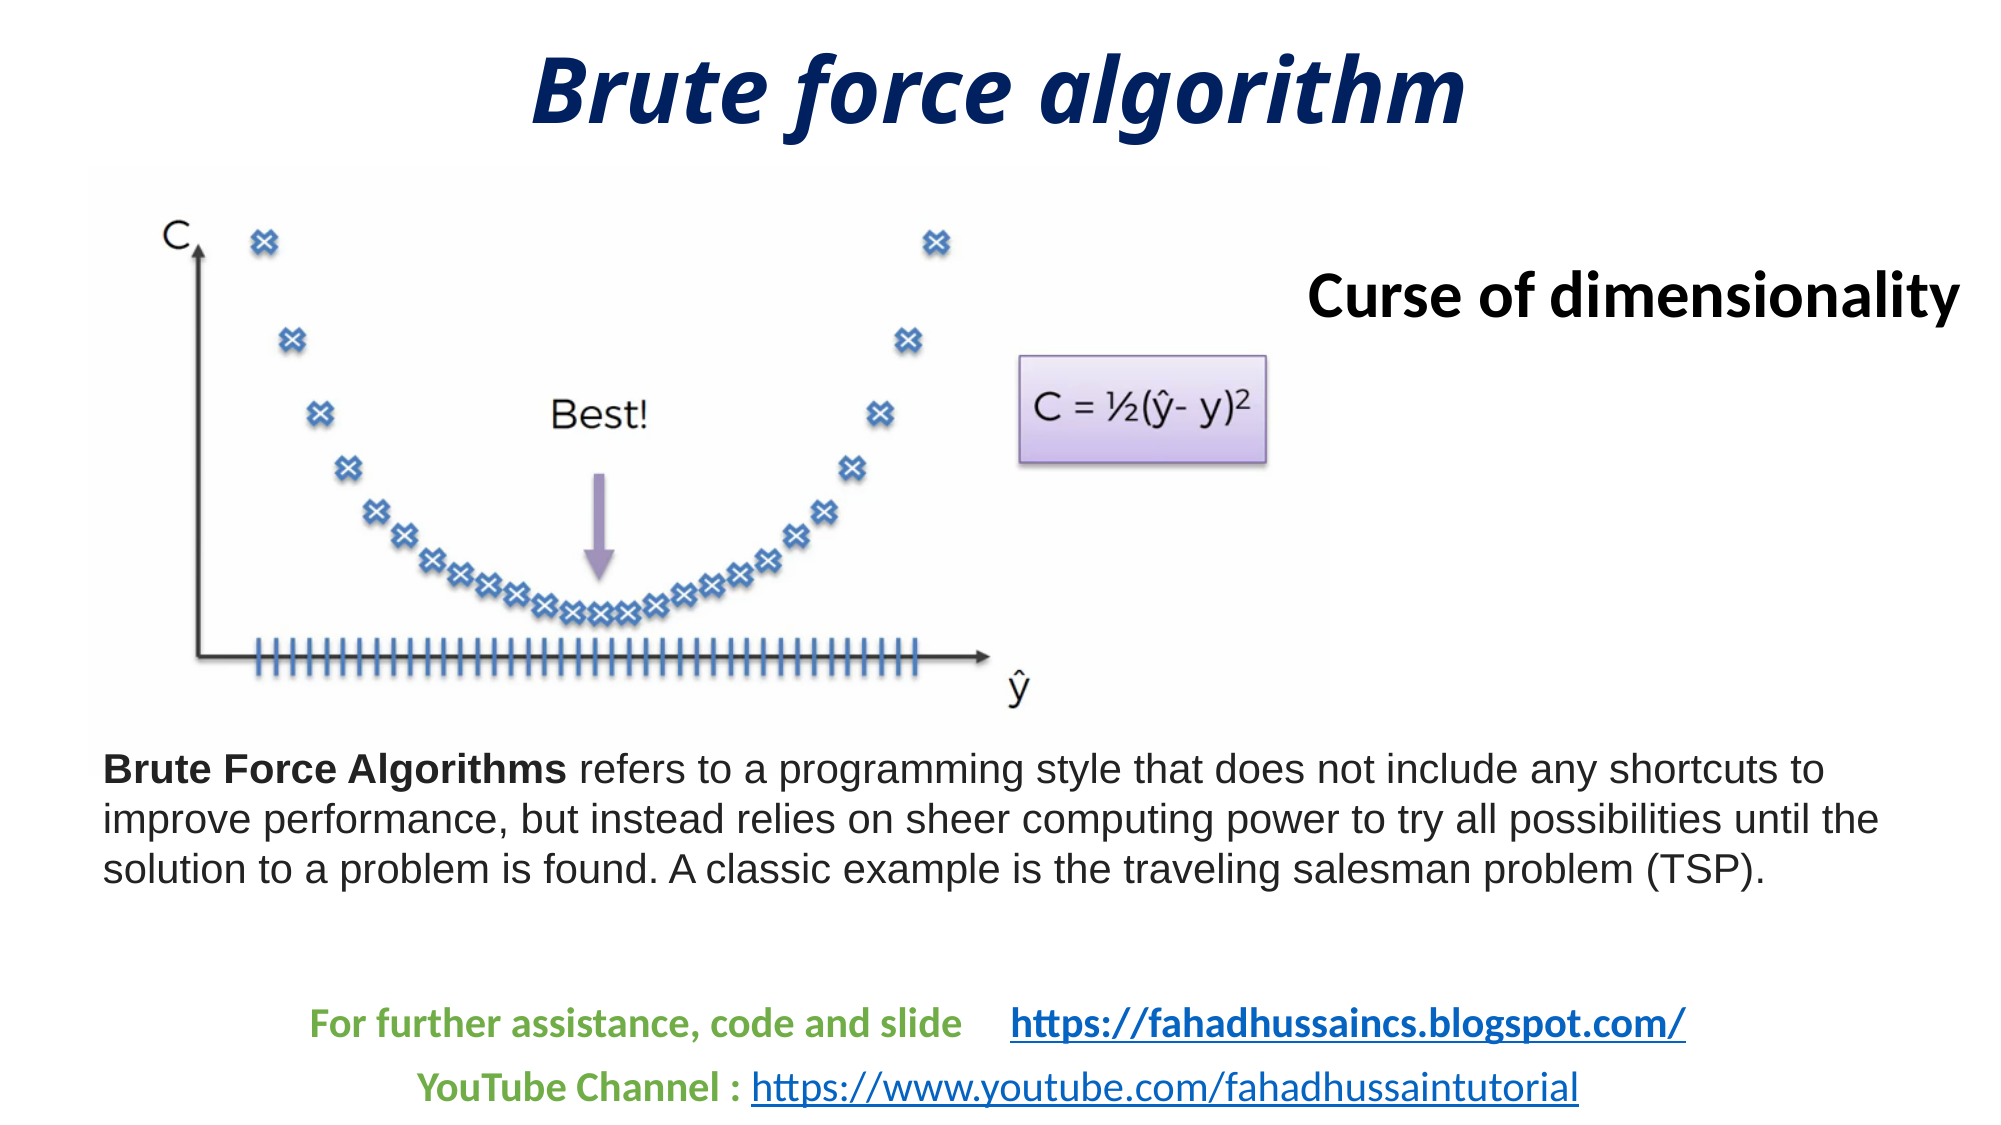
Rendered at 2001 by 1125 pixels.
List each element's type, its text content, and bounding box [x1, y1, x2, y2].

text_box Curse of dimensionality [1330, 243, 1977, 339]
text_box Brute Force Algorithms refers to a programming style that does not include any shortcuts to improve performance, but instead relies on sheer computing power to try all possibilities until the solution to a problem is found. A classic example is the traveling salesman problem (TSP). [88, 734, 1957, 900]
picture [88, 167, 1330, 775]
subtitle For further assistance, code and slide https://fahadhussaincs.blogspot.com/ YouTube Channel : https://www.youtube.com/fahadhussaintutorial [18, 993, 1978, 1118]
title Brute force algorithm [126, 7, 1874, 152]
